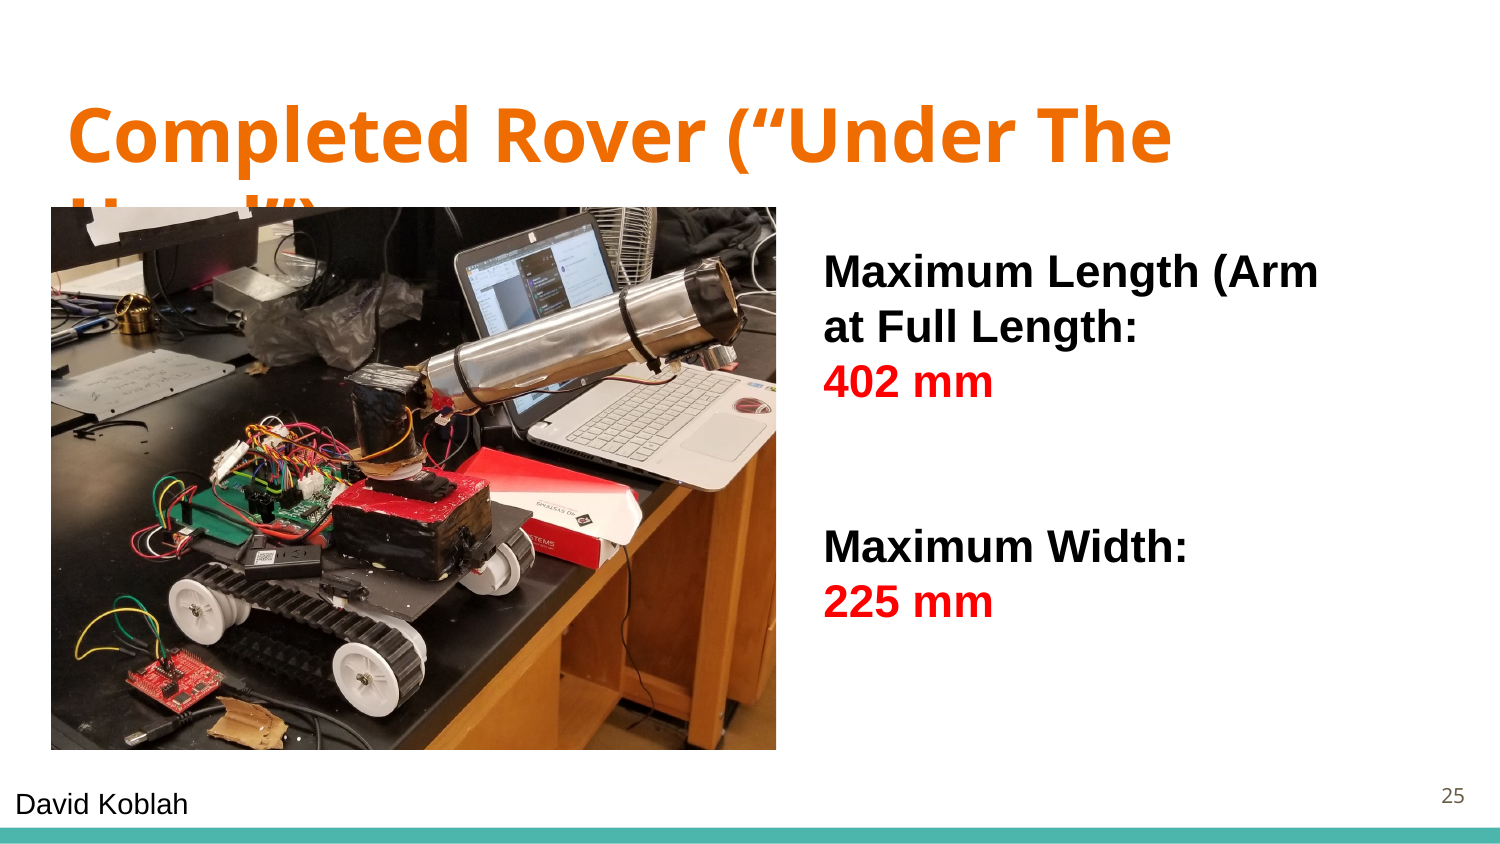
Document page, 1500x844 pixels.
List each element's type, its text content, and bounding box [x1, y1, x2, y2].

title Completed Rover (“Under The Hood”) [51, 72, 1449, 189]
text_box Maximum Length (Arm at Full Length: 402 mm Maximum Width: 225 mm [808, 226, 1363, 638]
text_box David Koblah [0, 770, 372, 824]
picture [50, 207, 777, 750]
slide_number 25 [1389, 764, 1480, 830]
